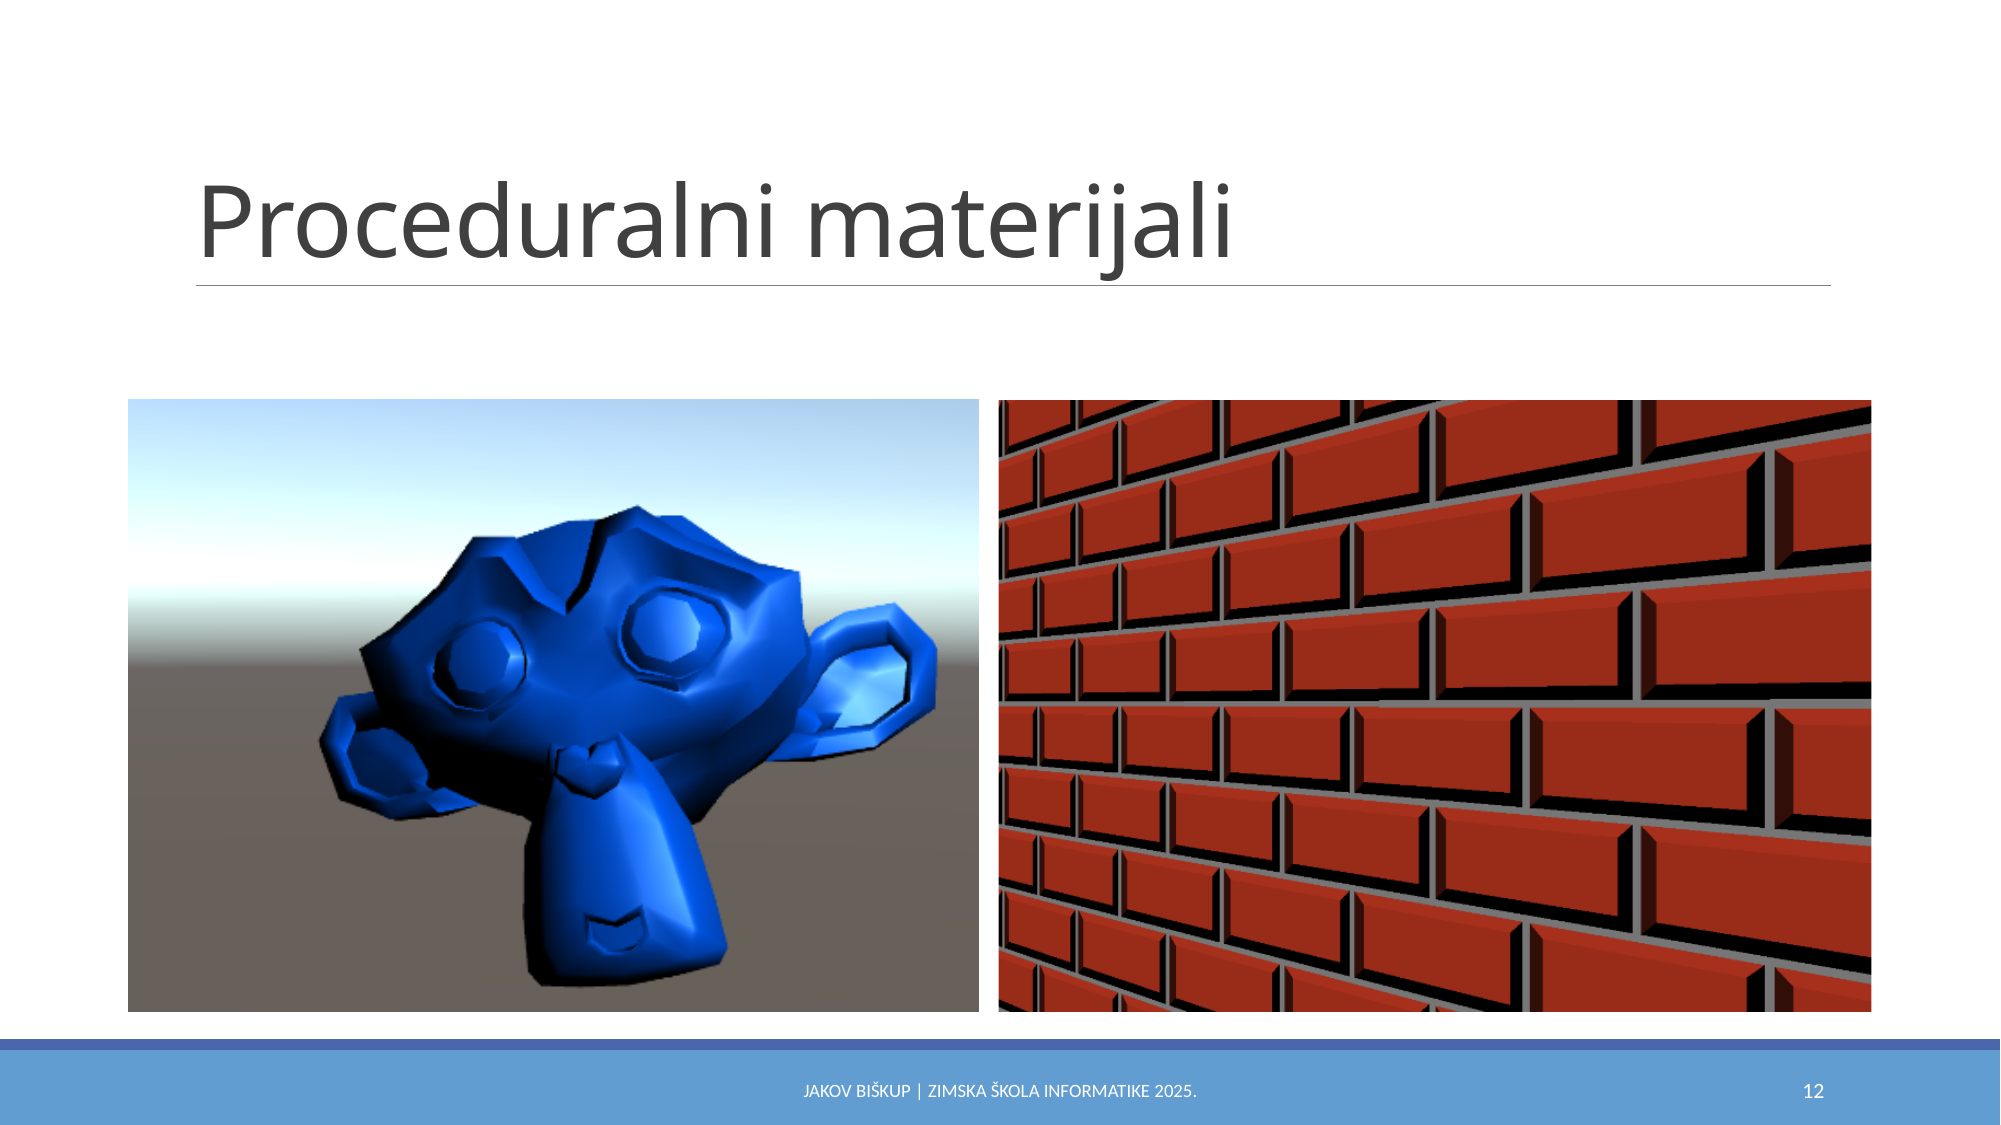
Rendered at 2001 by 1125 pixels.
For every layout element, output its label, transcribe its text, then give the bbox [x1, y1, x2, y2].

picture [997, 399, 1872, 1012]
slide_number 12 [1624, 1059, 1840, 1120]
title Proceduralni materijali [180, 47, 1830, 285]
footer Jakov Biškup | Zimska škola informatike 2025. [604, 1059, 1396, 1120]
picture [128, 399, 979, 1012]
